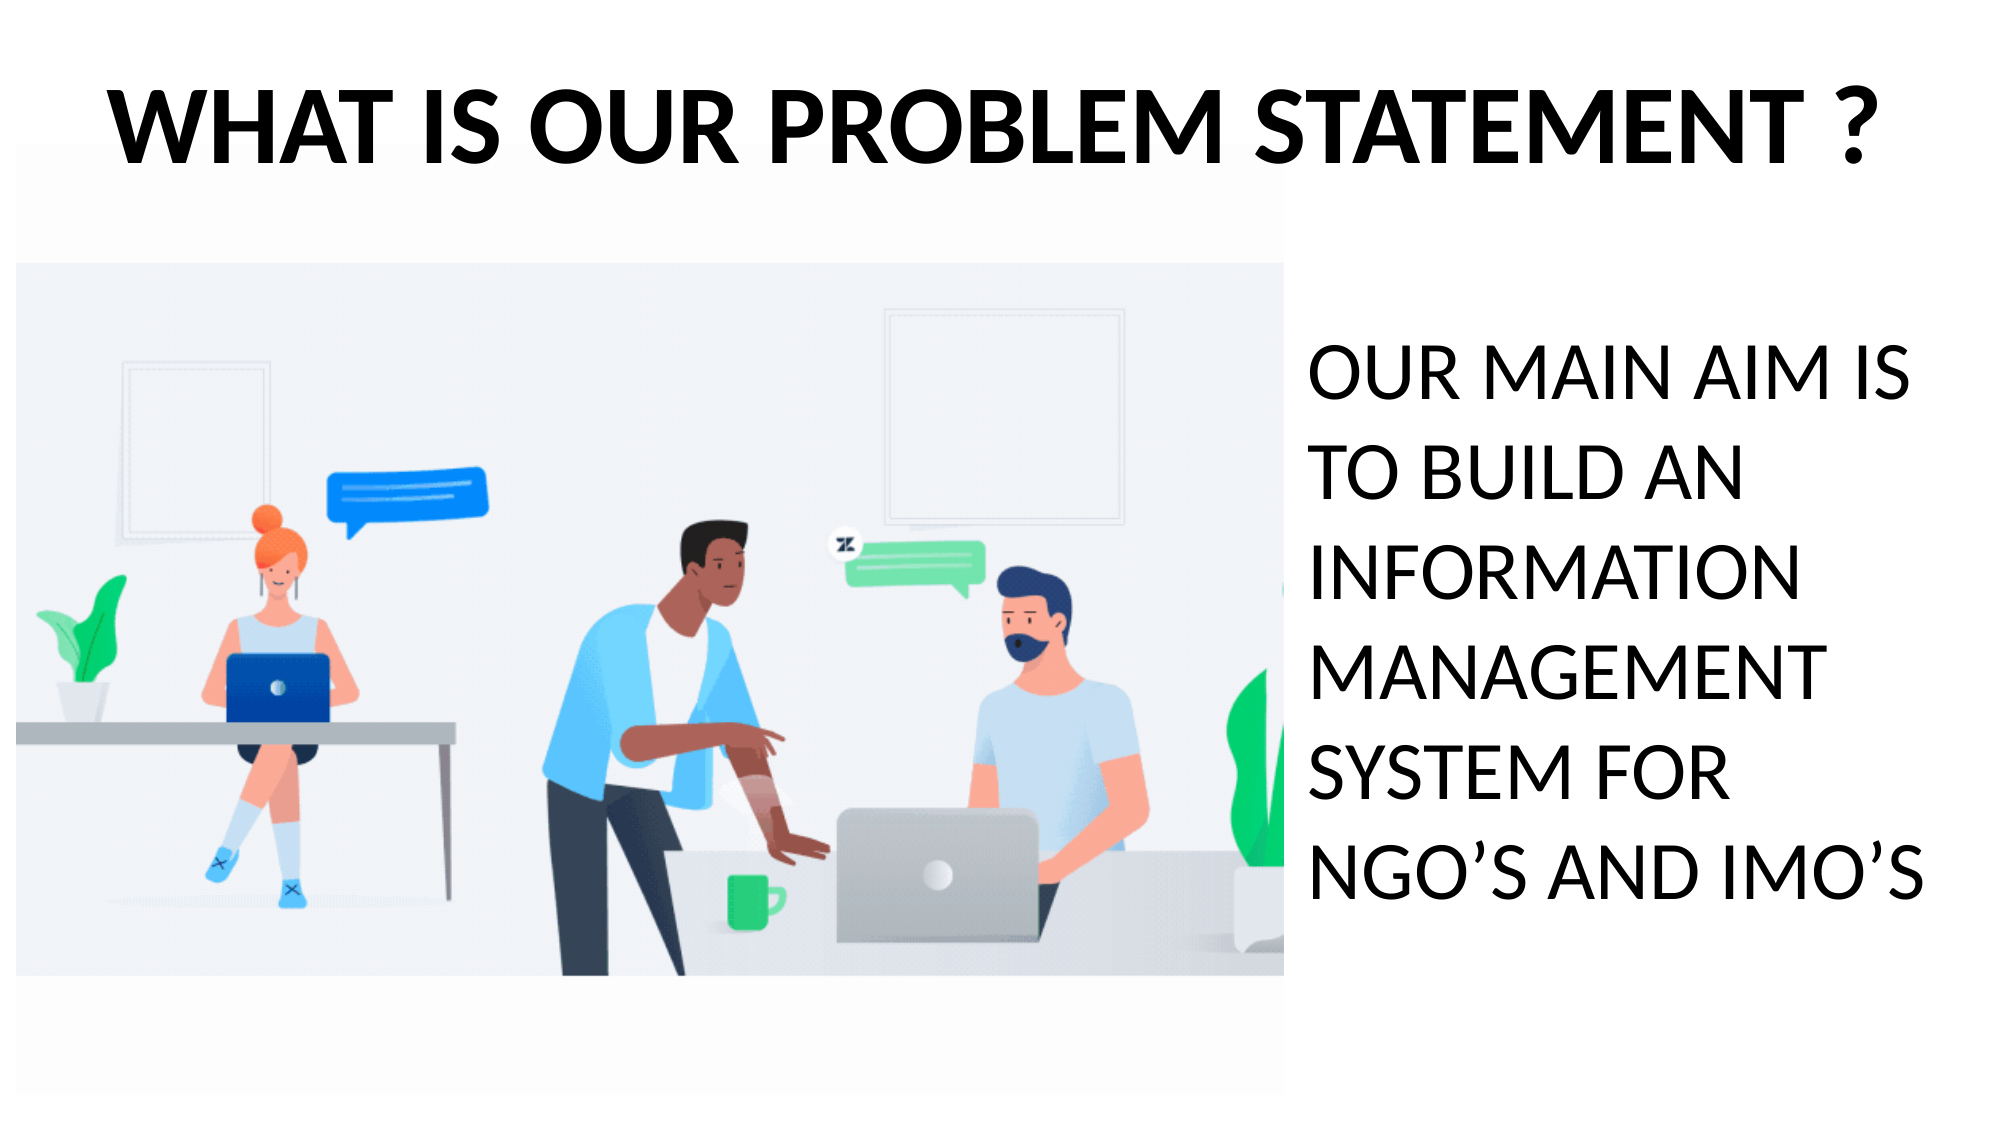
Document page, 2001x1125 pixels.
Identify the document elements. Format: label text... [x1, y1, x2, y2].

picture [16, 144, 1284, 1095]
text_box WHAT IS OUR PROBLEM STATEMENT ? [91, 43, 1984, 194]
text_box OUR MAIN AIM IS TO BUILD AN INFORMATION MANAGEMENT SYSTEM FOR NGO’S AND IMO’S [1293, 308, 1969, 924]
